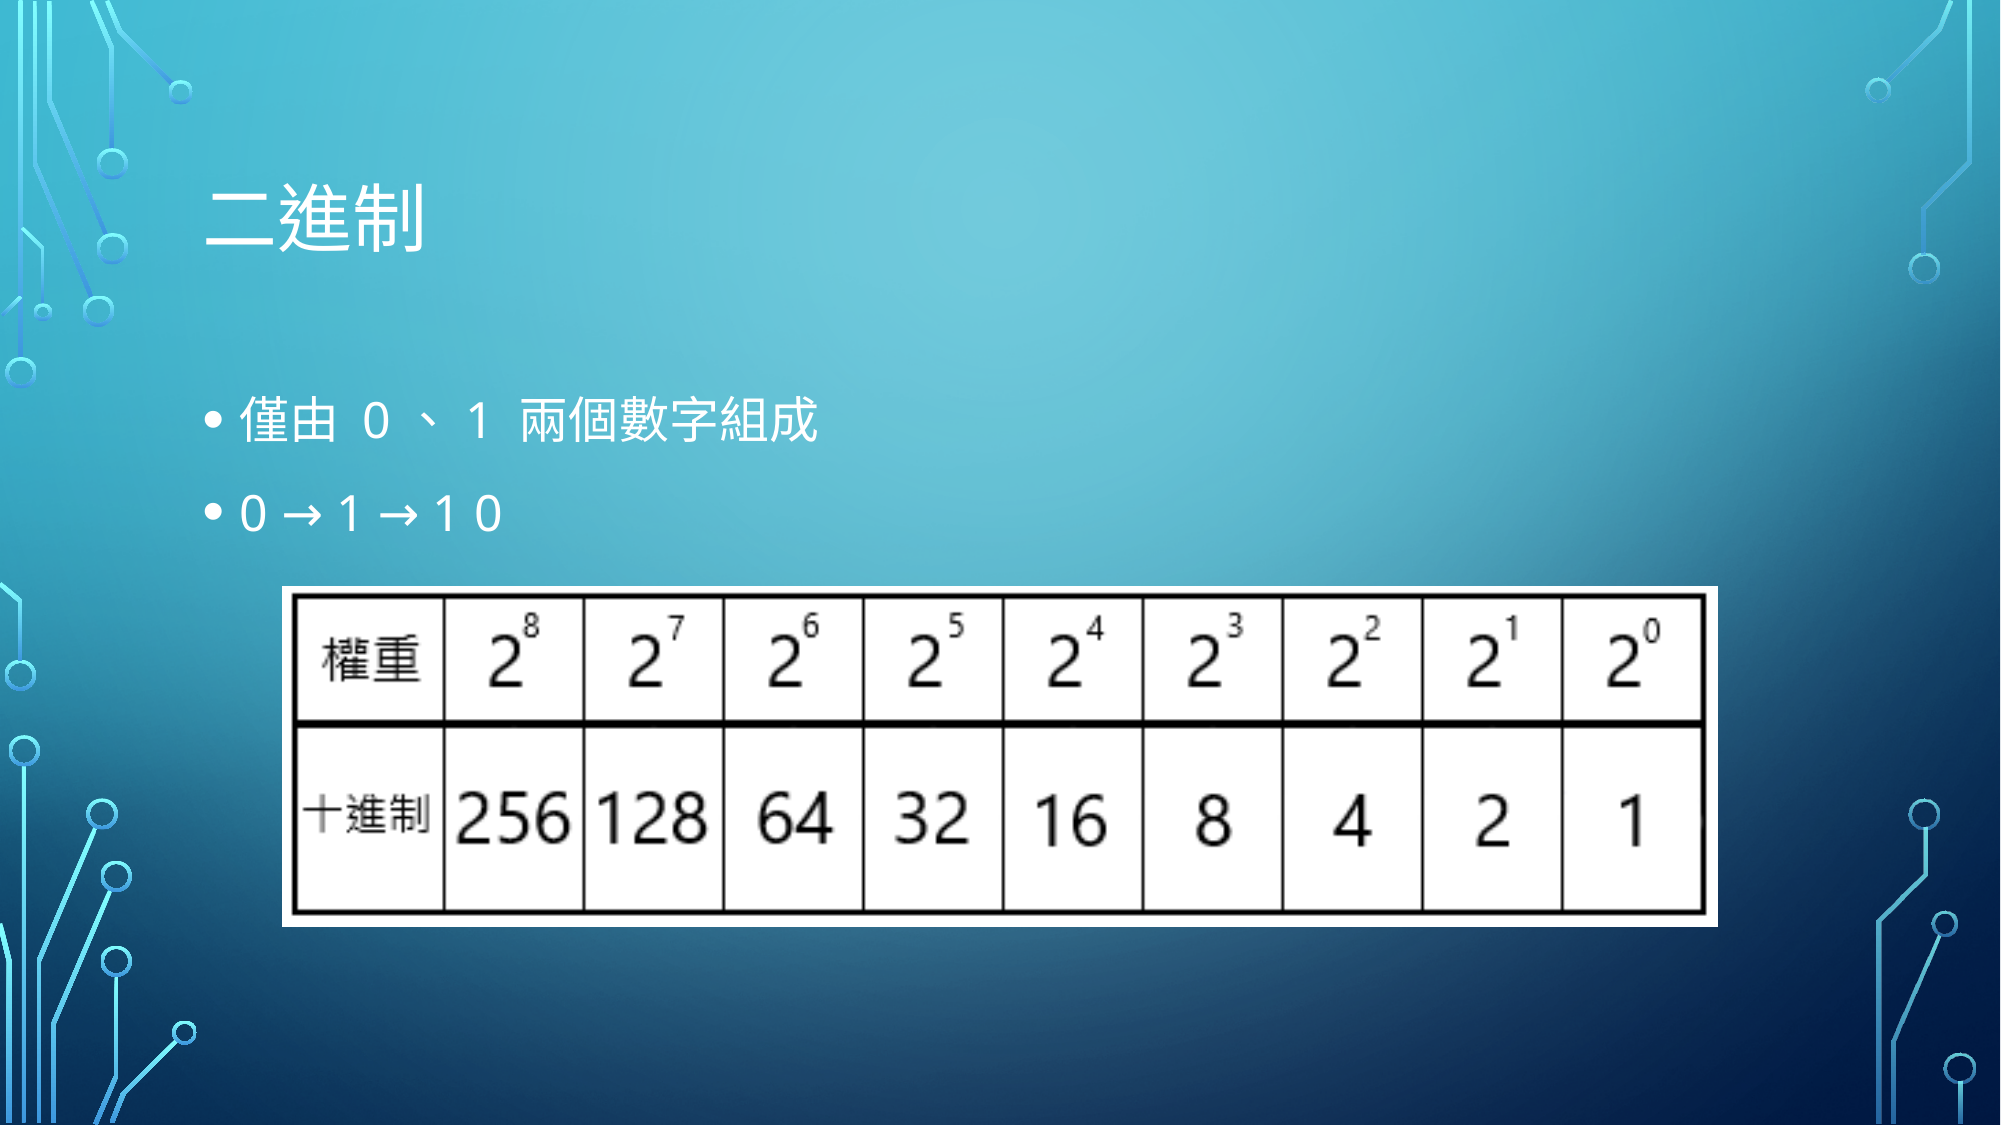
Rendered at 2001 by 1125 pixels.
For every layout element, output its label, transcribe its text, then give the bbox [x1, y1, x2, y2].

title 二進制 [187, 101, 1813, 344]
list 僅由 0、1 兩個數字組成 0 → 1 → 1 0 [187, 369, 1813, 950]
picture [281, 586, 1718, 927]
